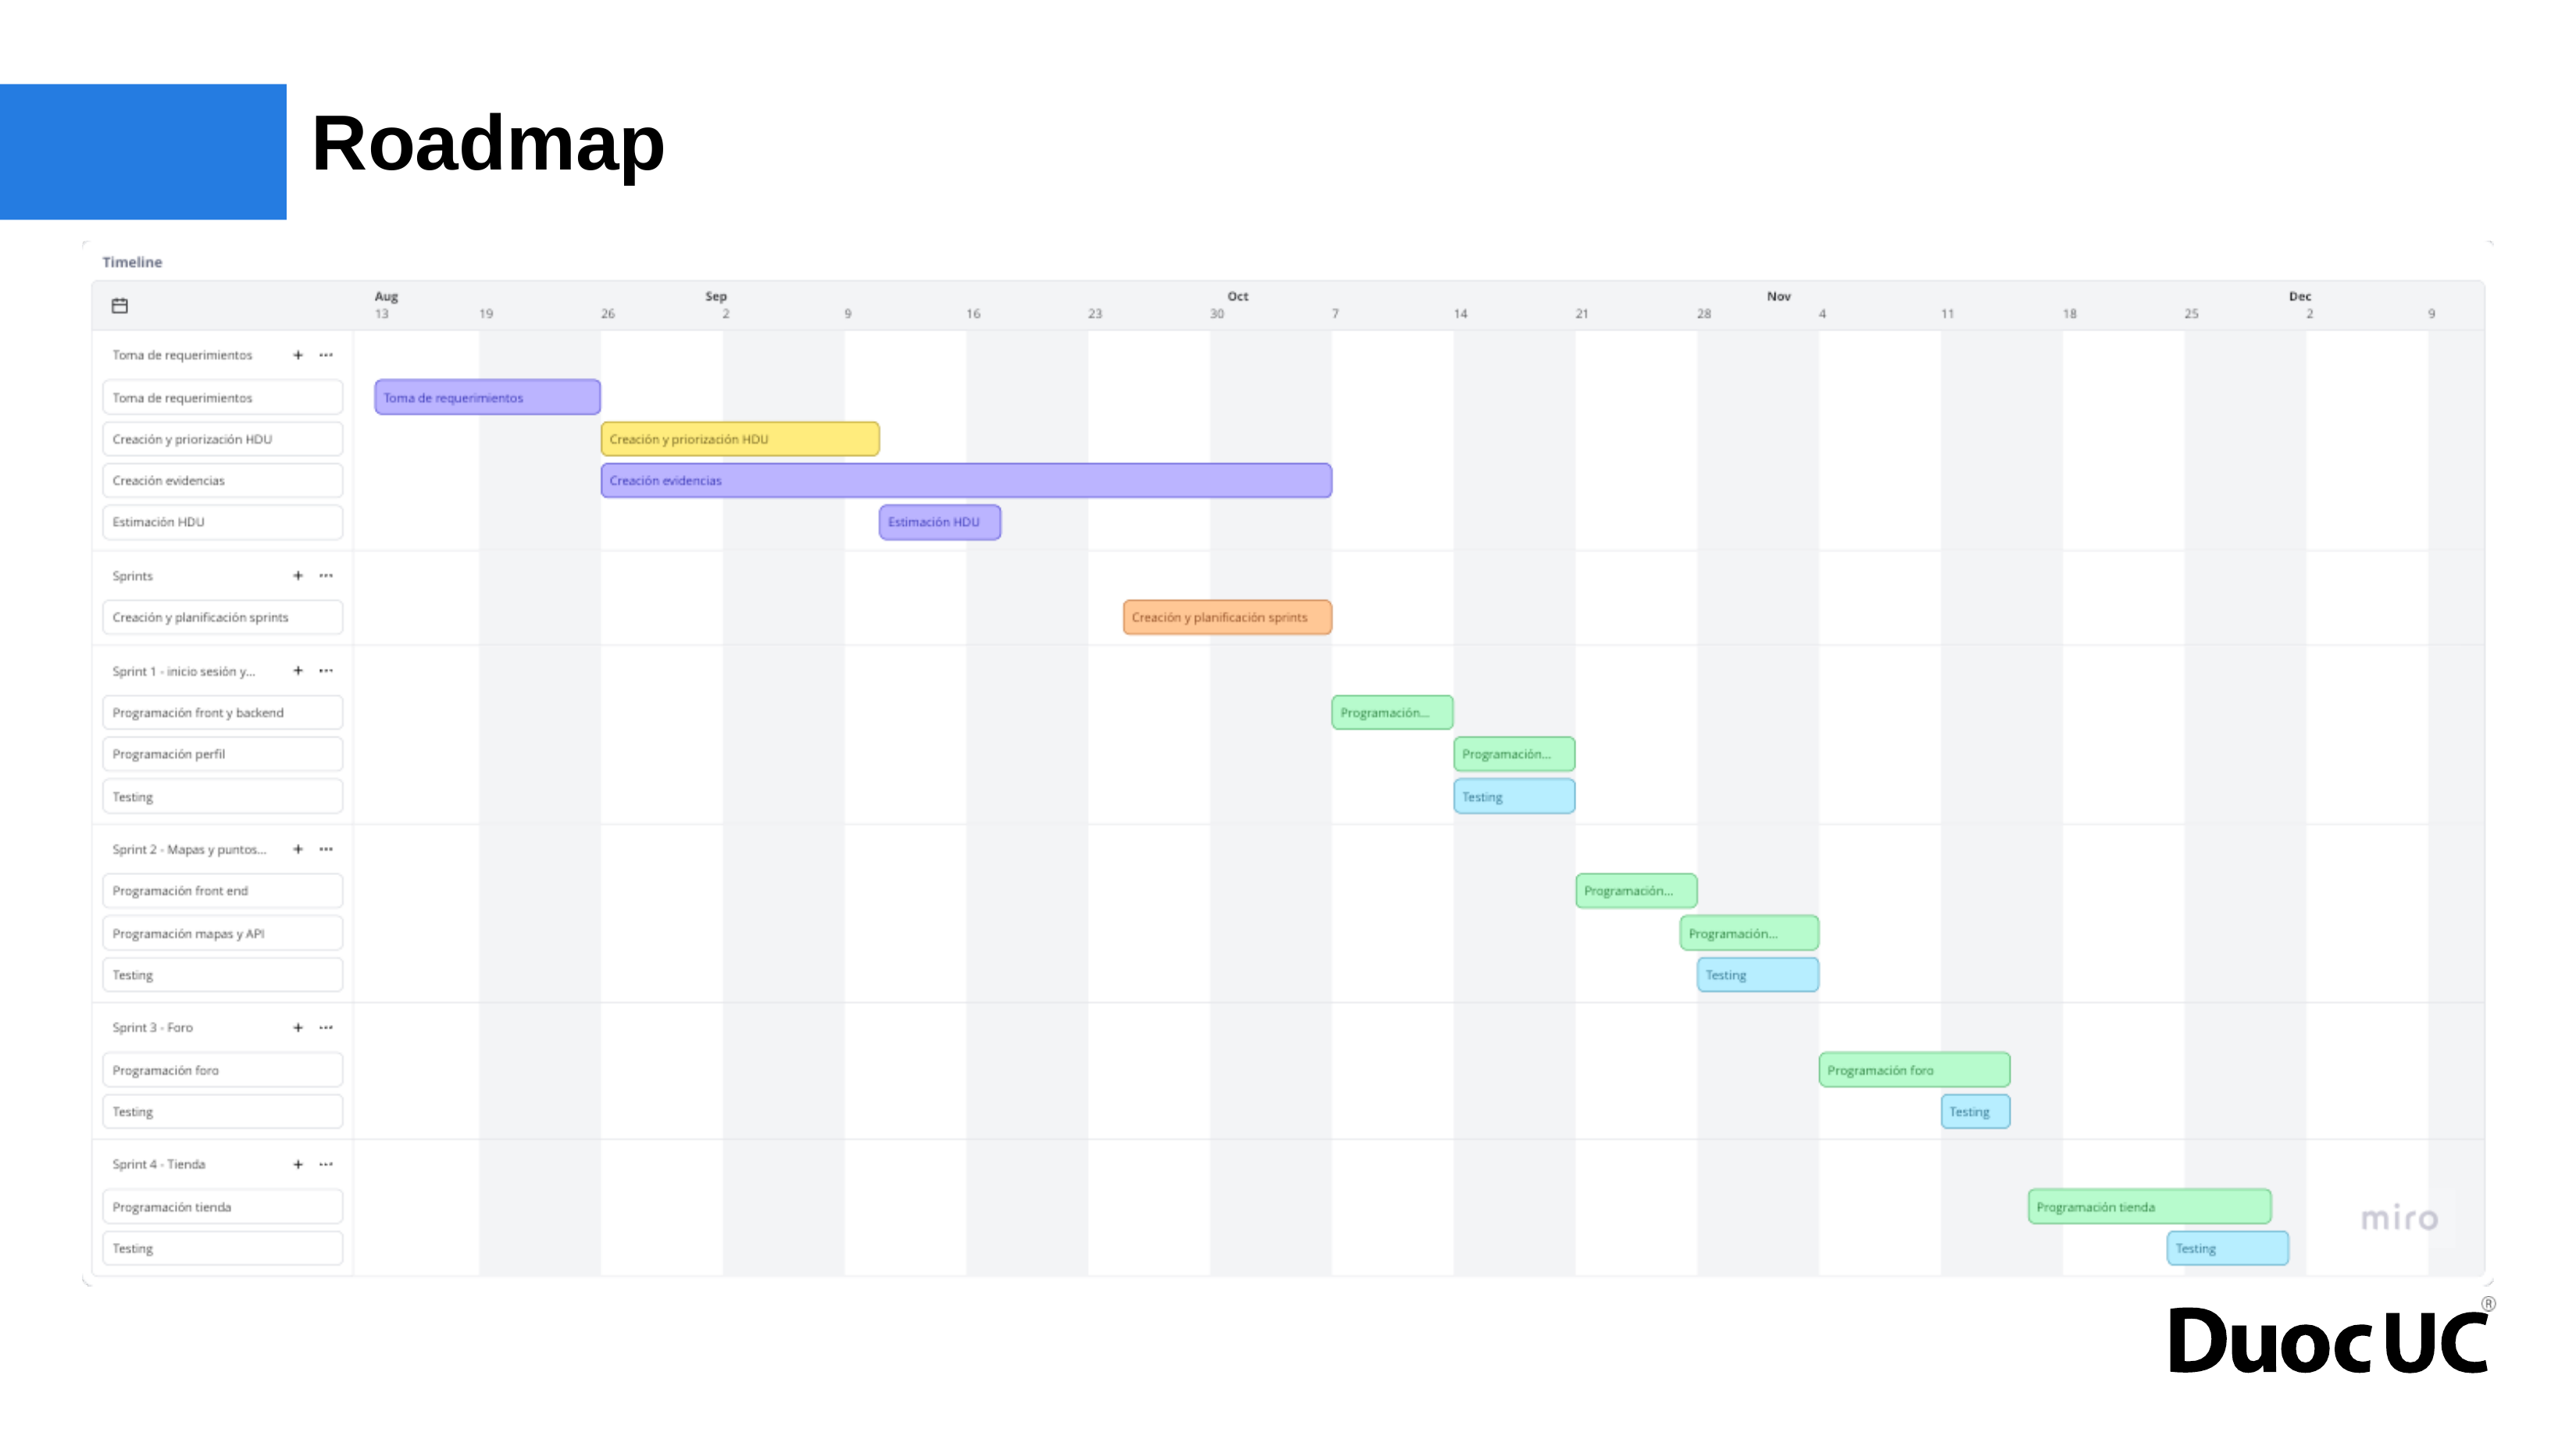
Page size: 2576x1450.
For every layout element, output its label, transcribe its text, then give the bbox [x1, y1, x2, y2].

picture [81, 241, 2495, 1287]
title Roadmap [311, 91, 2489, 238]
picture [2481, 1296, 2496, 1312]
